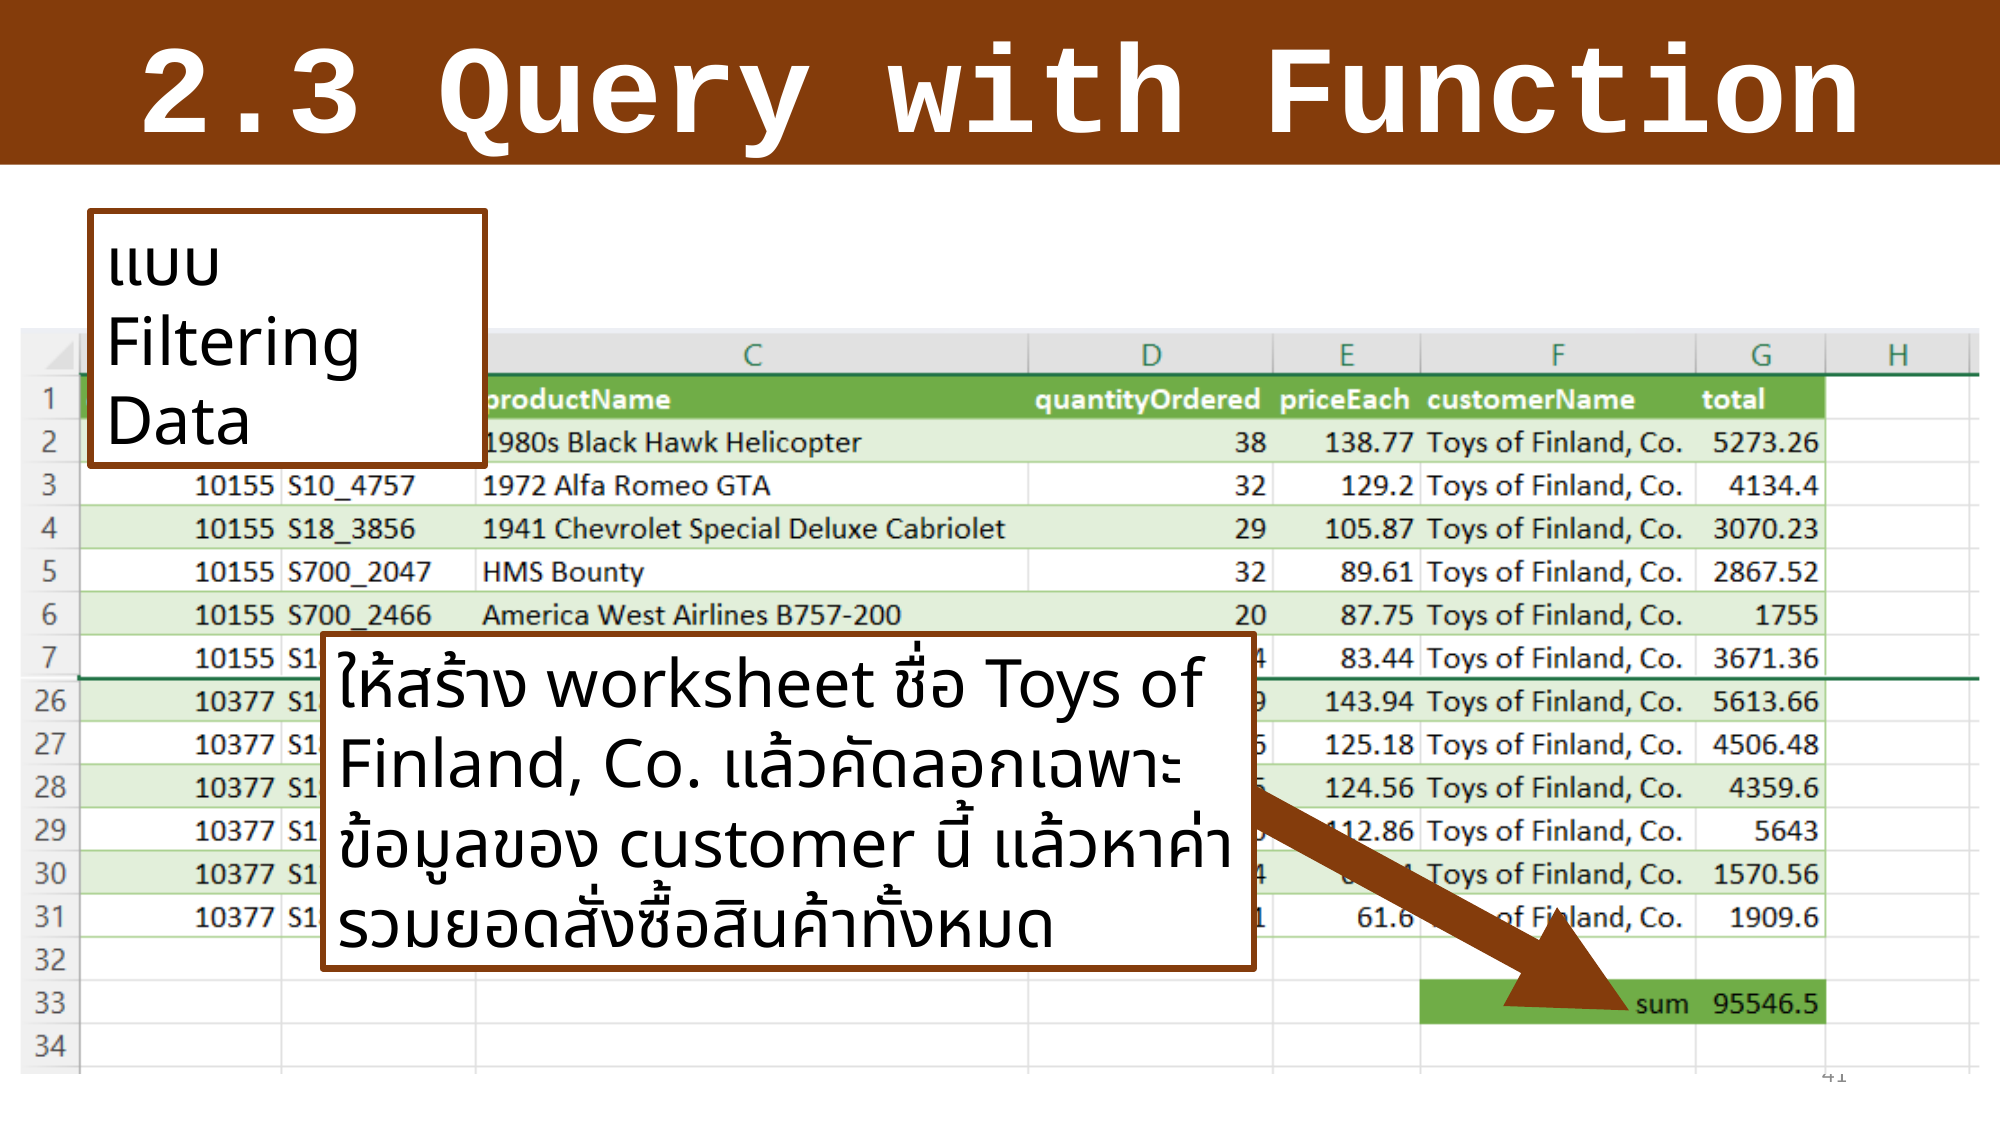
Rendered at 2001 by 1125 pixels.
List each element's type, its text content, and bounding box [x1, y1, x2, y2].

text_box 2.3 Query with Function [0, 0, 2000, 165]
picture [20, 328, 1980, 1074]
slide_number 41 [1412, 1074, 1863, 1103]
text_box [1234, 795, 1629, 1011]
text_box แบบ Filtering Data [90, 210, 486, 328]
